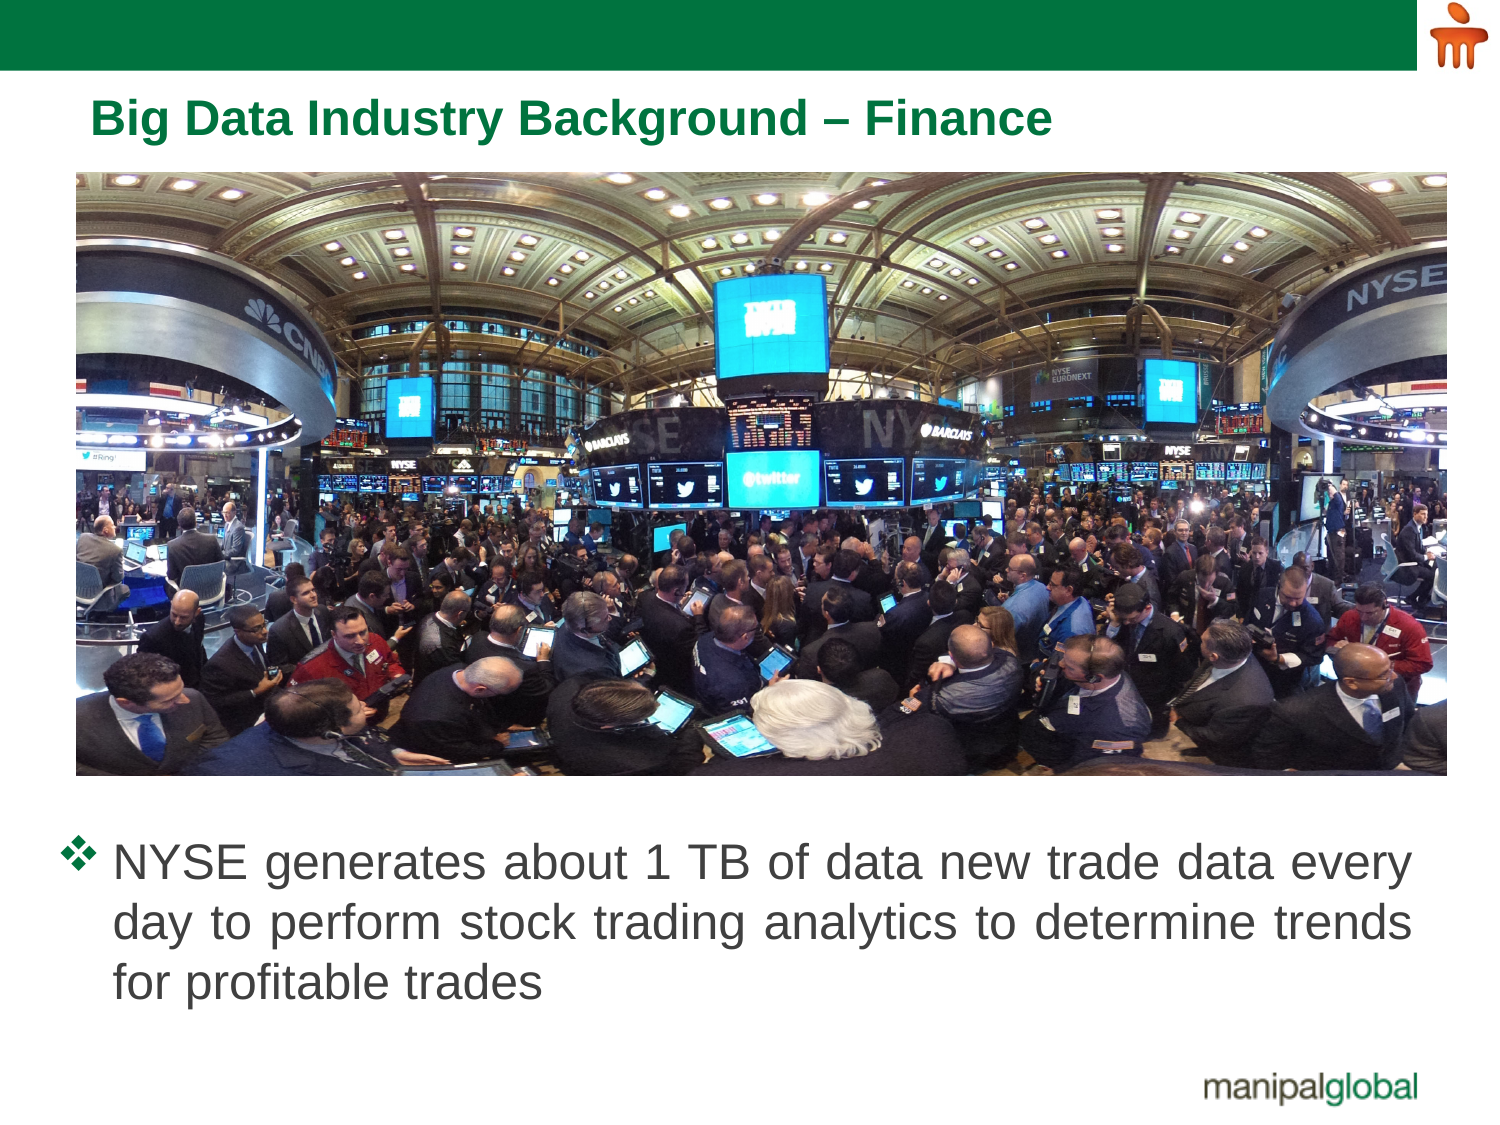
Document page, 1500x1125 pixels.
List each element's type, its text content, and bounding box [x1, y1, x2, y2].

title Big Data Industry Background – Finance [75, 70, 1425, 161]
picture [76, 172, 1448, 776]
list NYSE generates about 1 TB of data new trade data every day to perform stock trading analytics to determine trends for profitable trades [41, 822, 1429, 1059]
picture [1203, 1071, 1419, 1109]
picture [1424, 0, 1494, 74]
